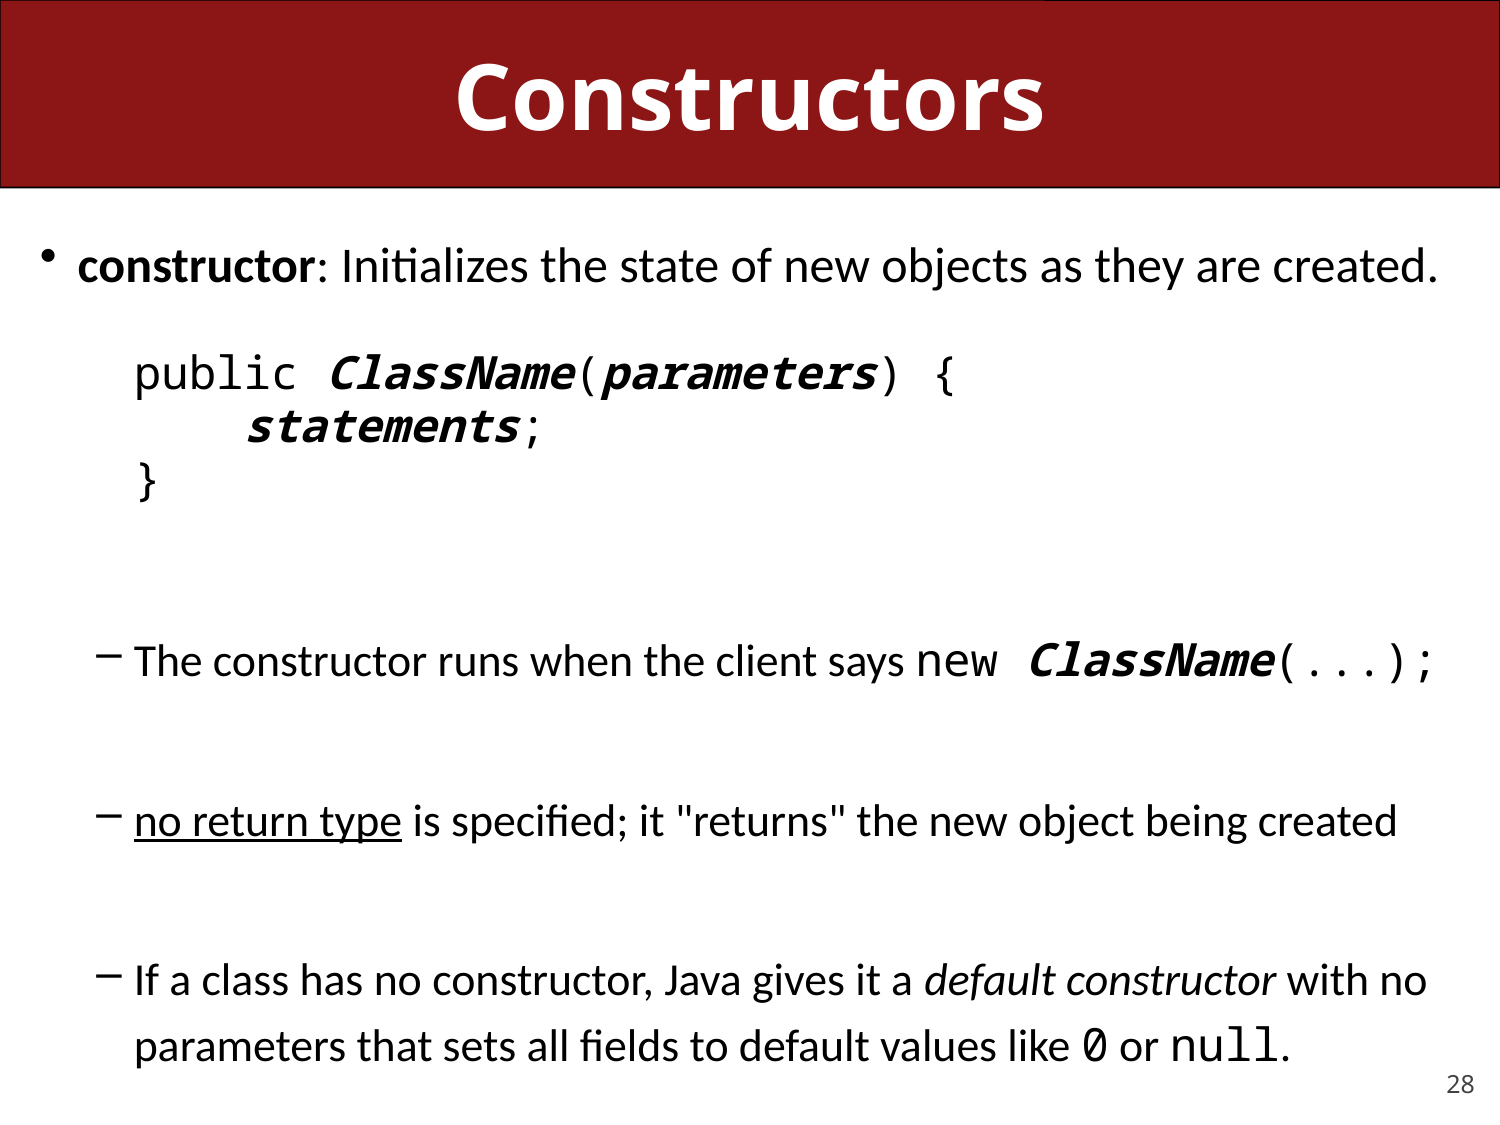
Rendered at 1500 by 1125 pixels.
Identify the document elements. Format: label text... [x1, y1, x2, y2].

list constructor: Initializes the state of new objects as they are created. public ClassName(parameters) { statements; } The constructor runs when the client says new ClassName(...); no return type is specified; it "returns" the new object being created If a class has no constructor, Java gives it a default constructor with no parameters that sets all fields to default values like 0 or null. [24, 212, 1475, 1063]
title Constructors [75, 0, 1425, 188]
